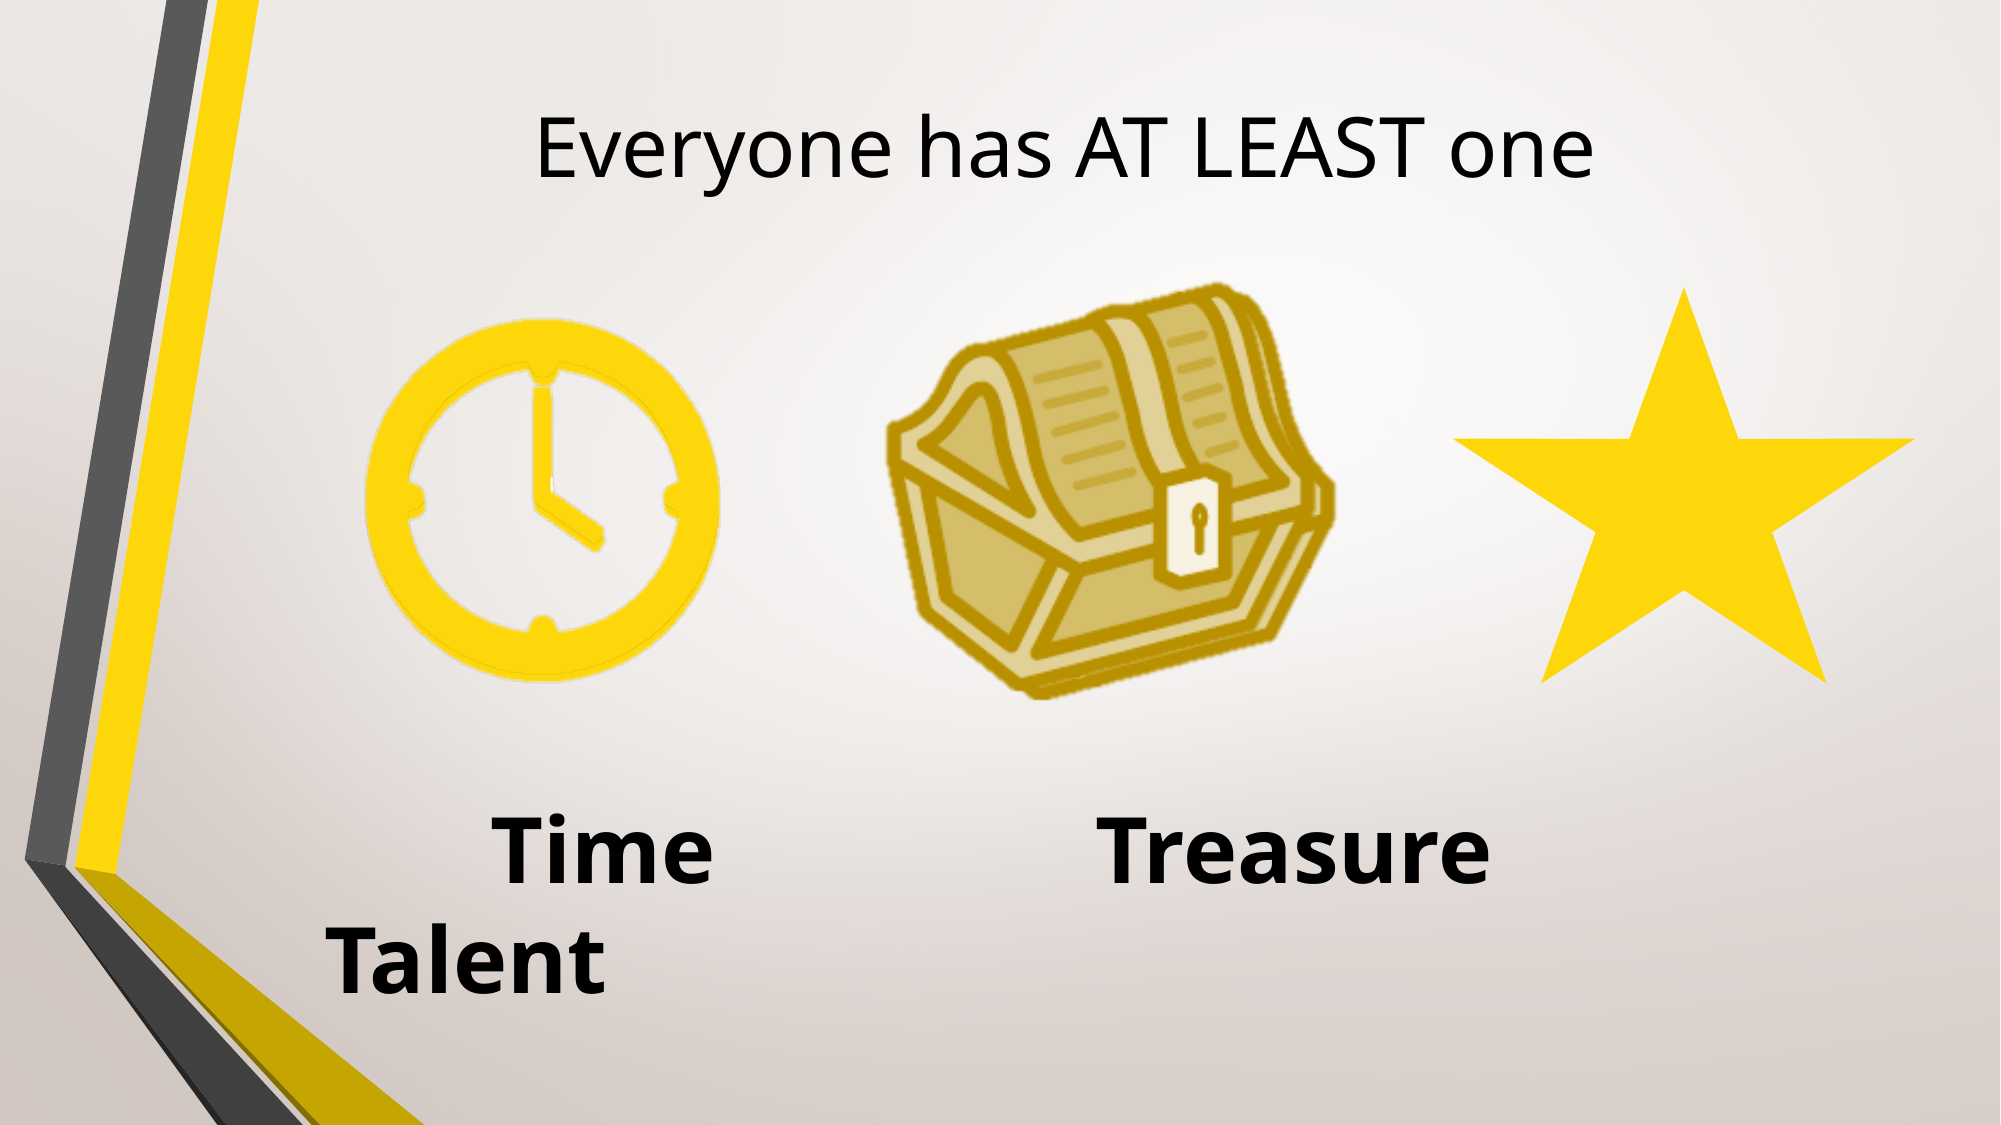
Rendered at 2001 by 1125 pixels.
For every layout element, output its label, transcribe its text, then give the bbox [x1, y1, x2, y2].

picture [854, 251, 1368, 735]
title Everyone has AT LEAST one [243, 0, 1887, 288]
text_box Time Treasure Talent [309, 784, 1887, 1019]
text_box [1451, 286, 1917, 685]
picture [274, 251, 818, 735]
